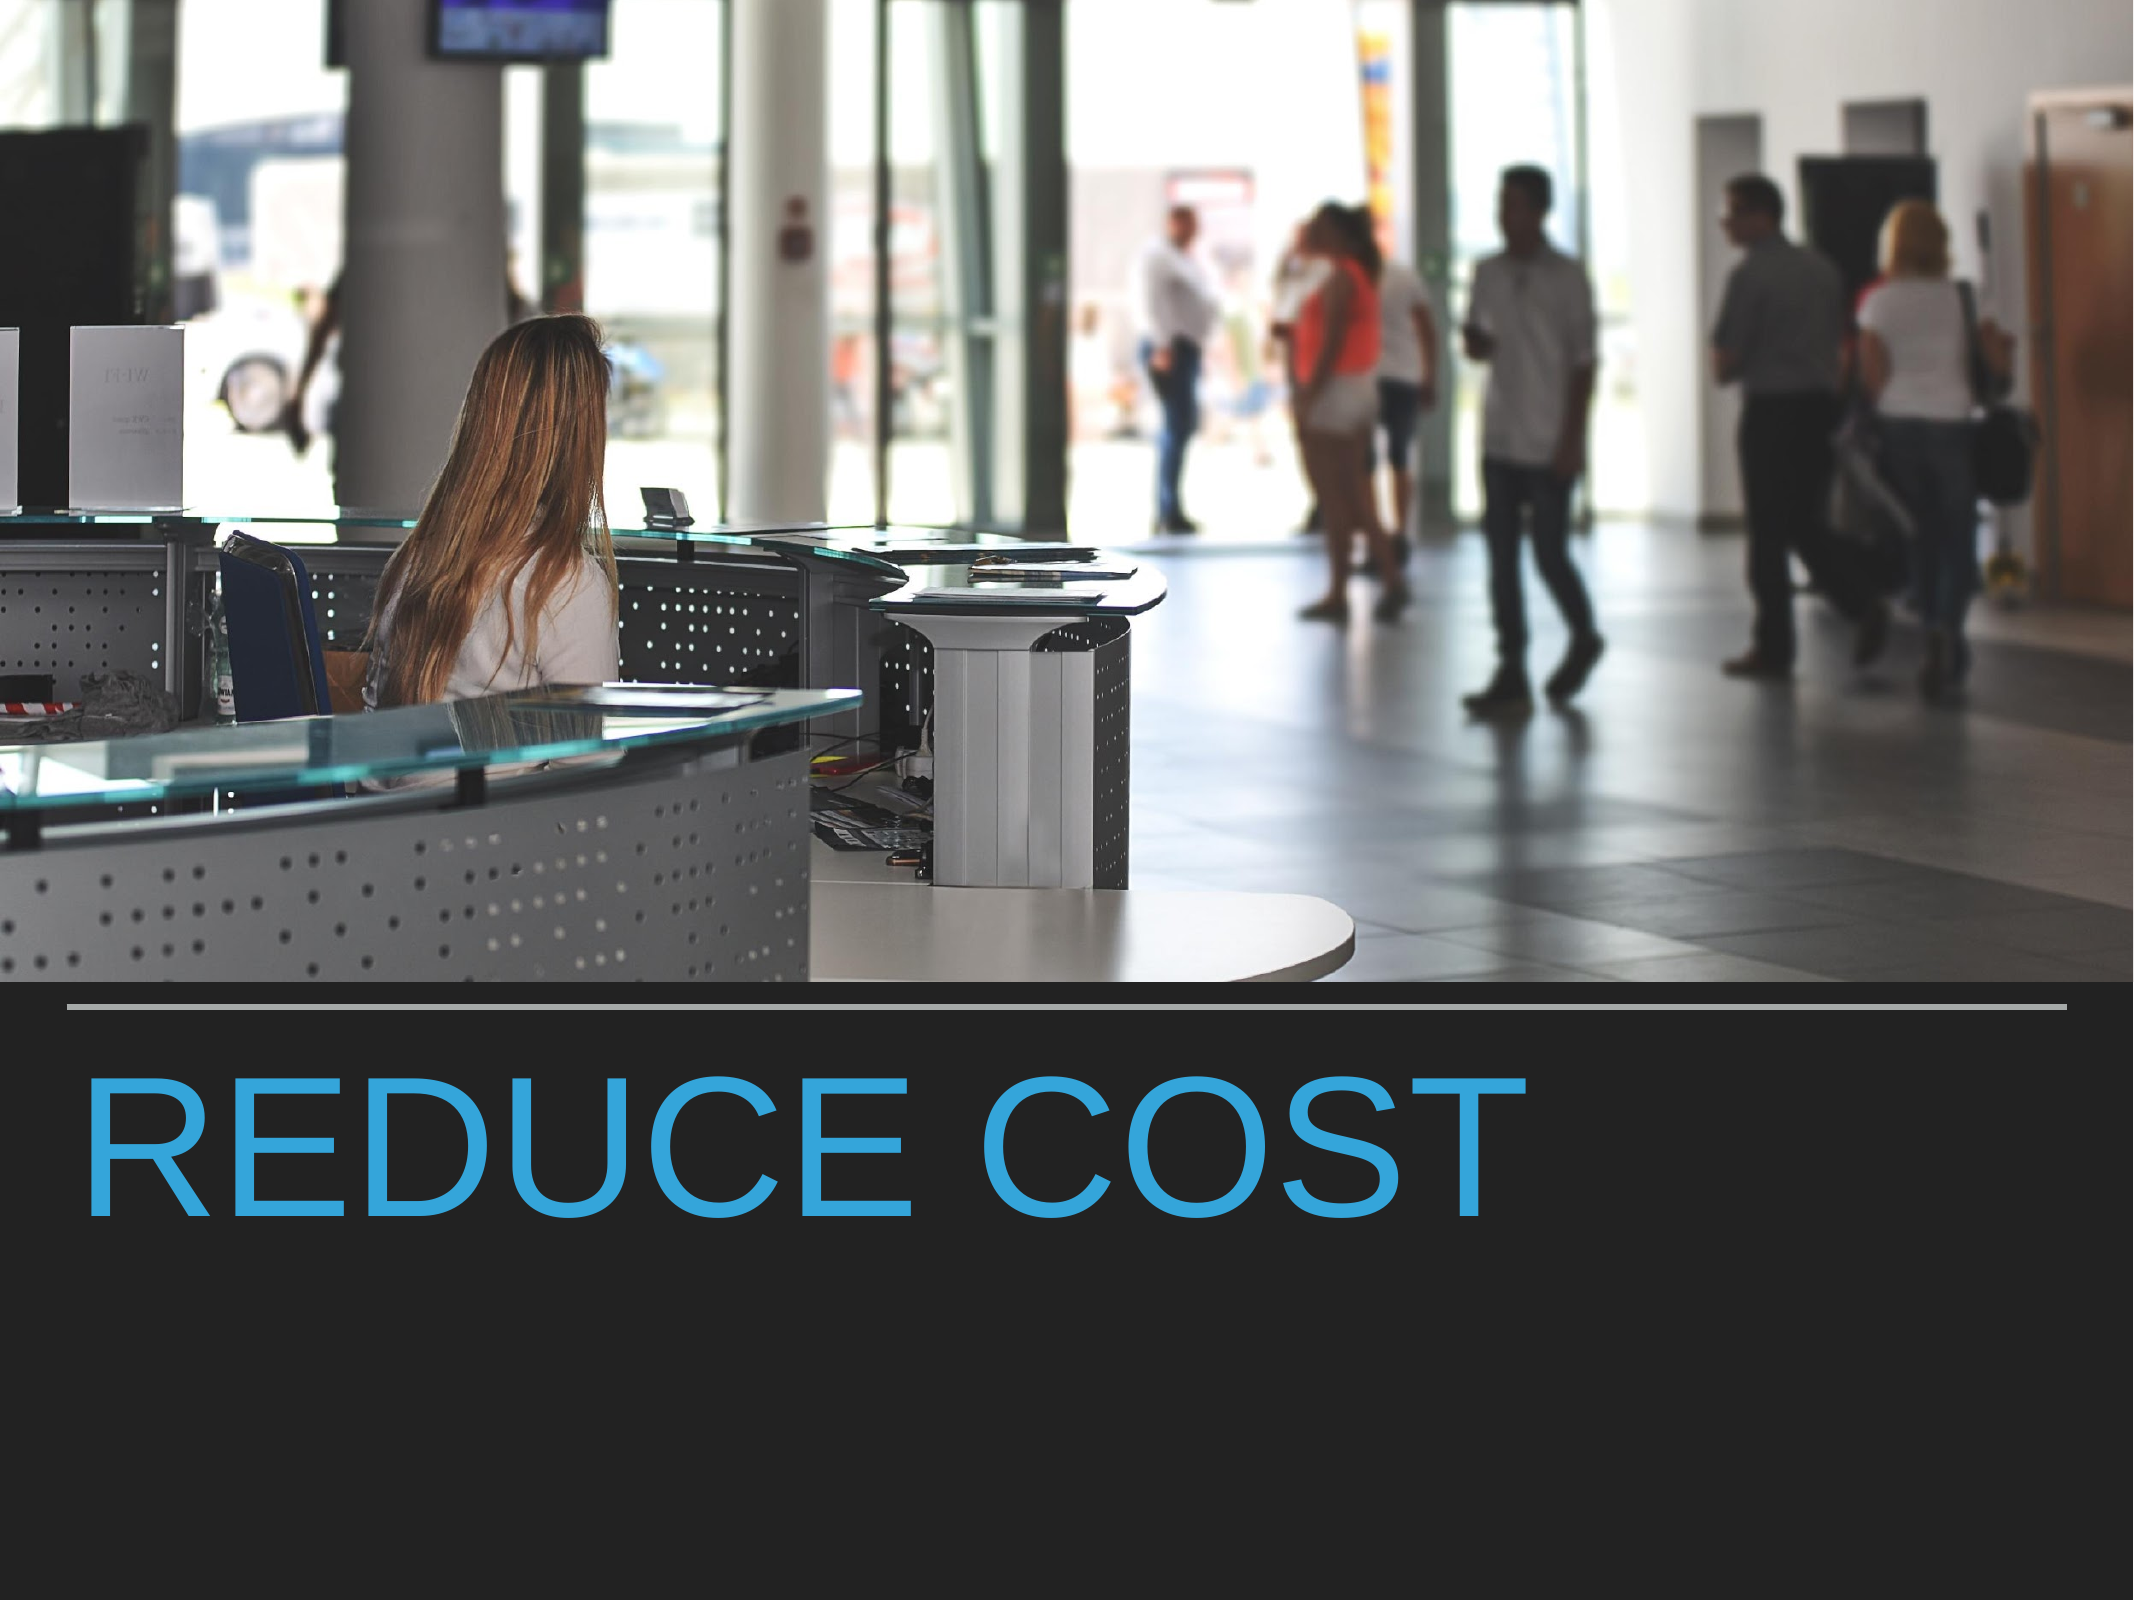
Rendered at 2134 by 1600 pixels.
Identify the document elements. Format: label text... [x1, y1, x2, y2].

title REDUCE COST [66, 1054, 2067, 1498]
picture [0, 0, 2134, 983]
